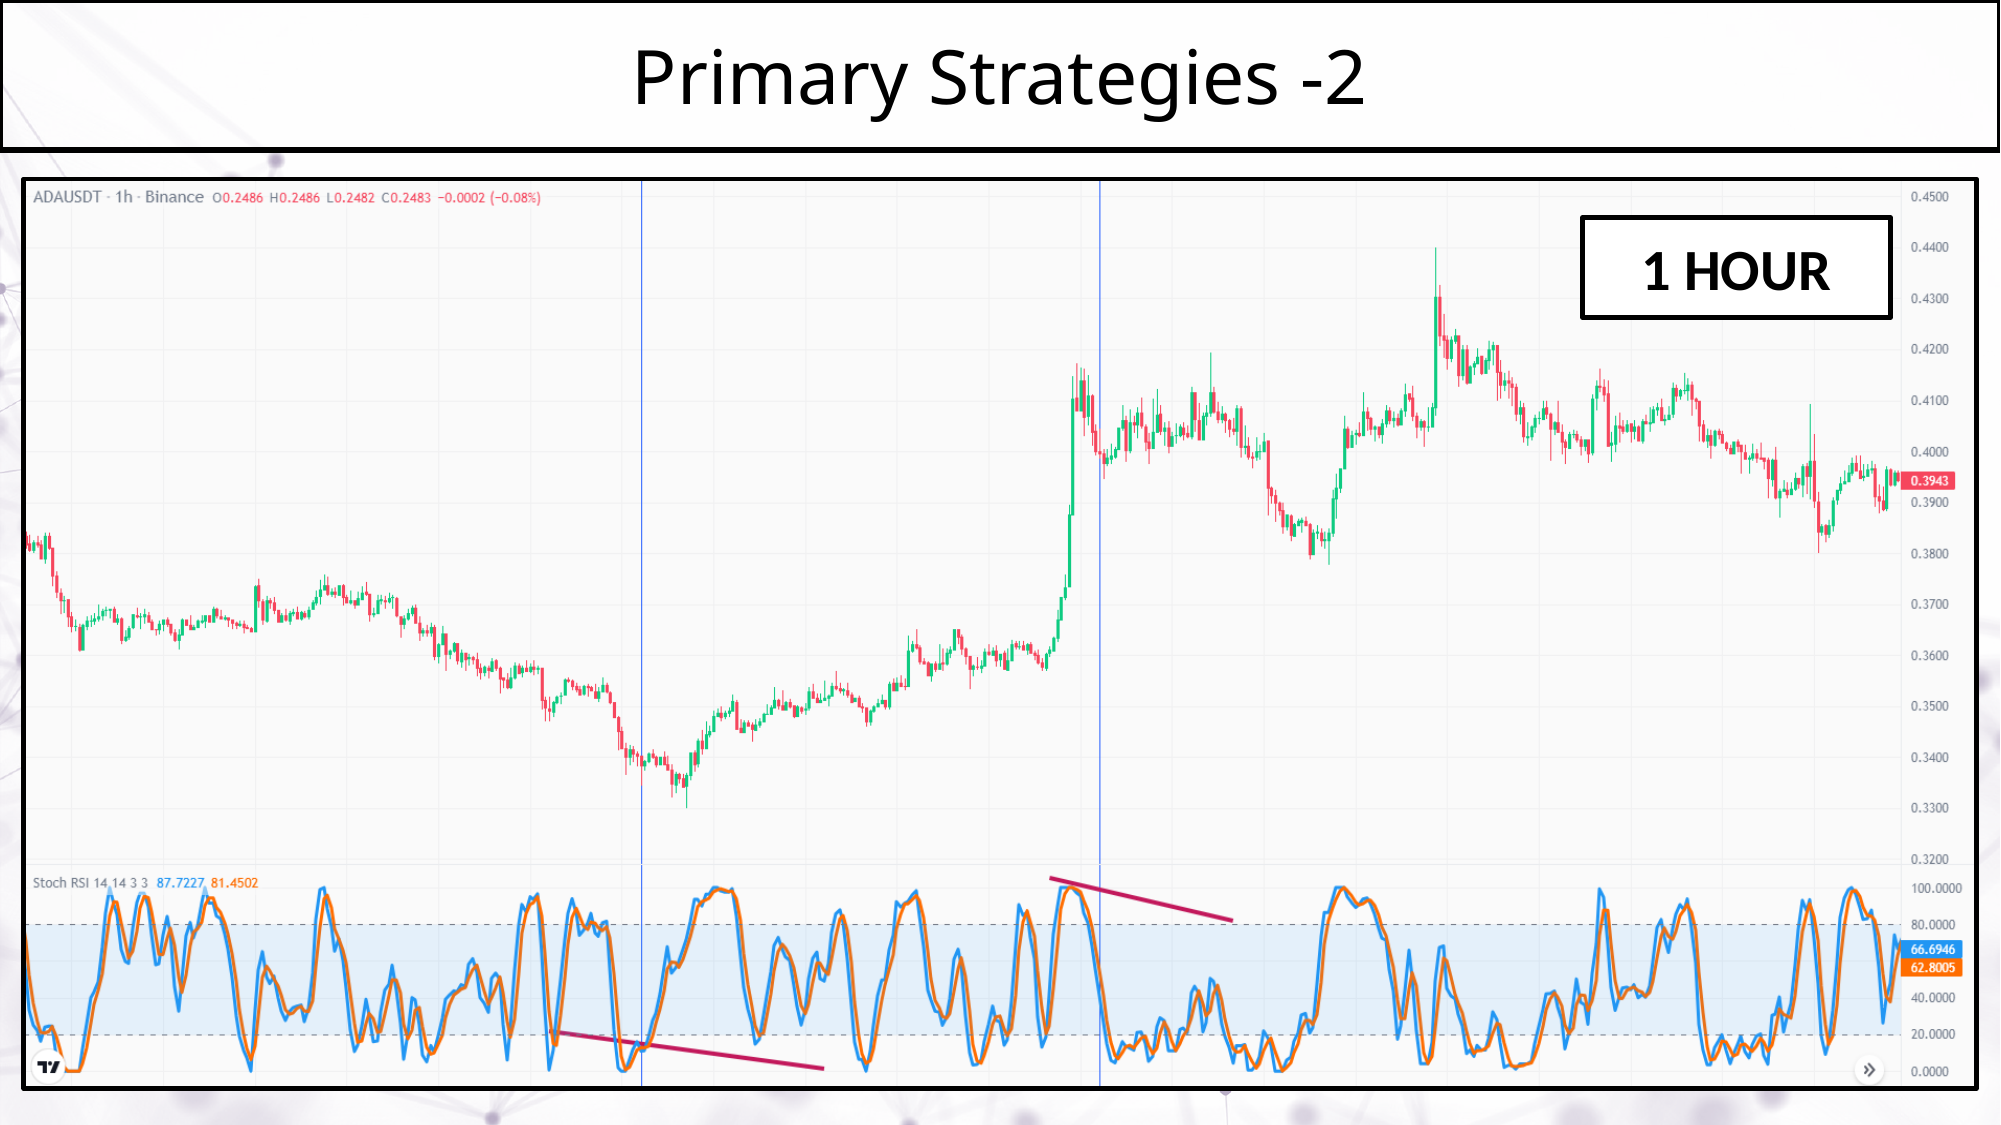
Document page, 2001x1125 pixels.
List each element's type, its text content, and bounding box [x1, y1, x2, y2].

title Primary Strategies -2 [0, 0, 2000, 150]
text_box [25, 181, 1975, 1087]
